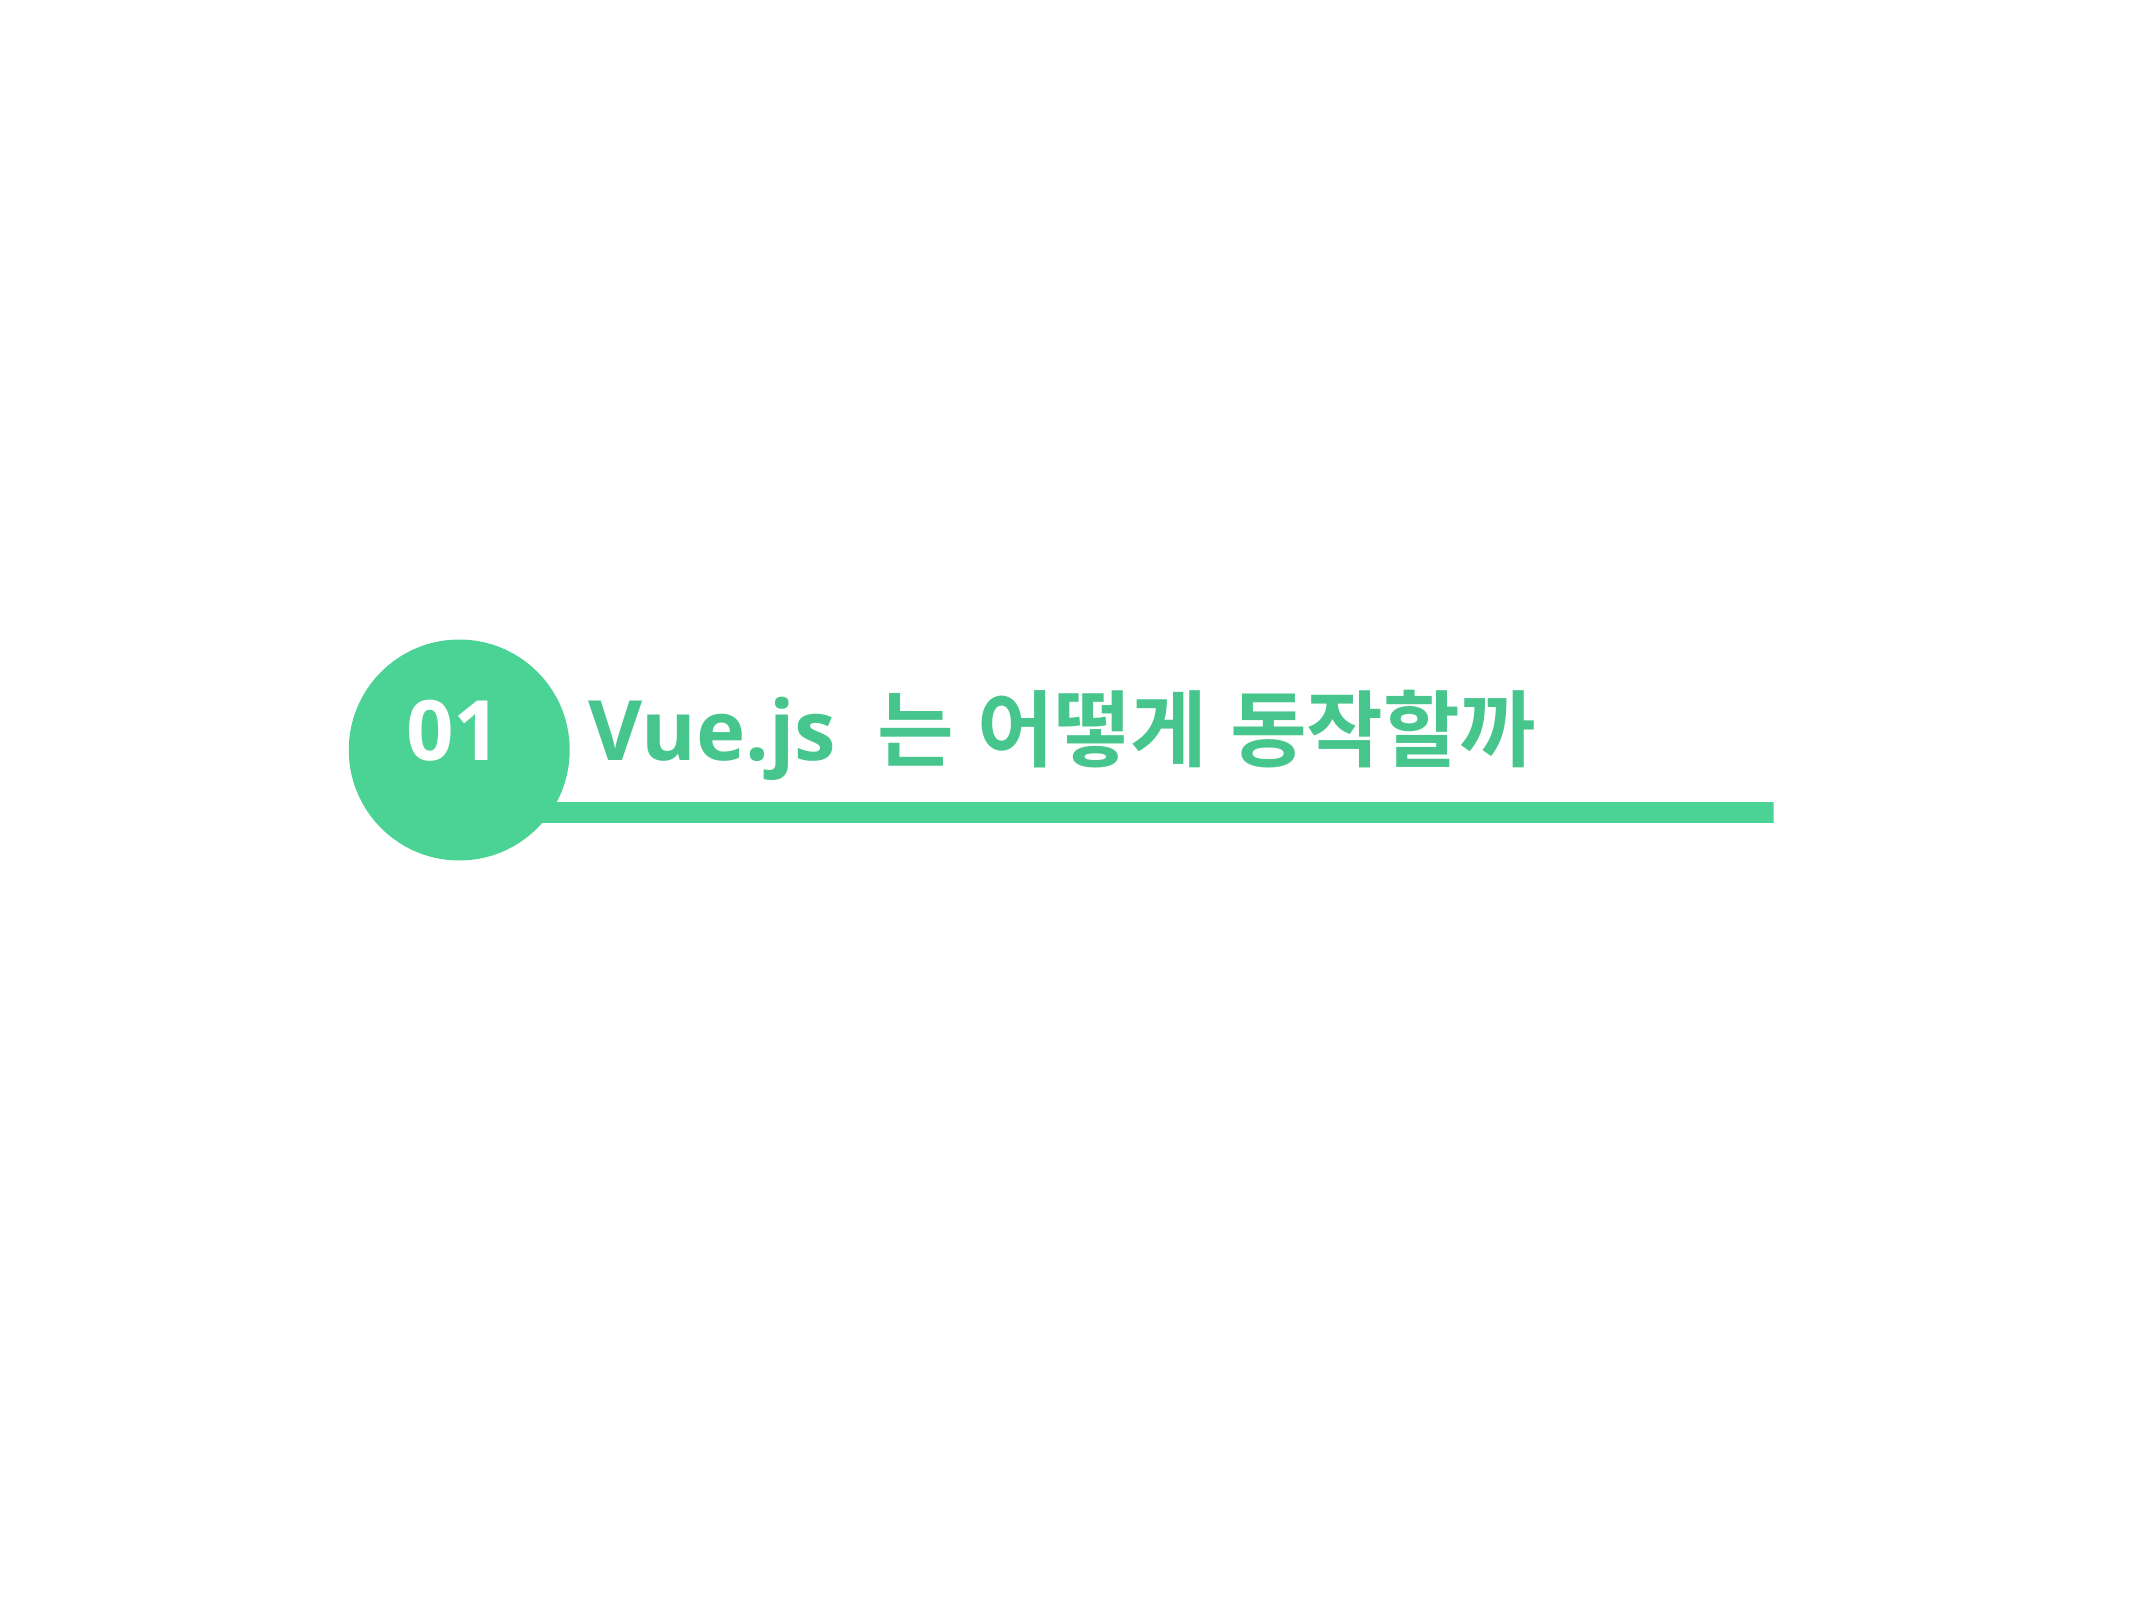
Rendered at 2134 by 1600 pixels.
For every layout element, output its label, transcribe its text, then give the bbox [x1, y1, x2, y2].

text_box 01 Vue.js 는 어떻게 동작할까 [404, 674, 2032, 777]
text_box [348, 639, 567, 861]
text_box [535, 802, 1774, 823]
